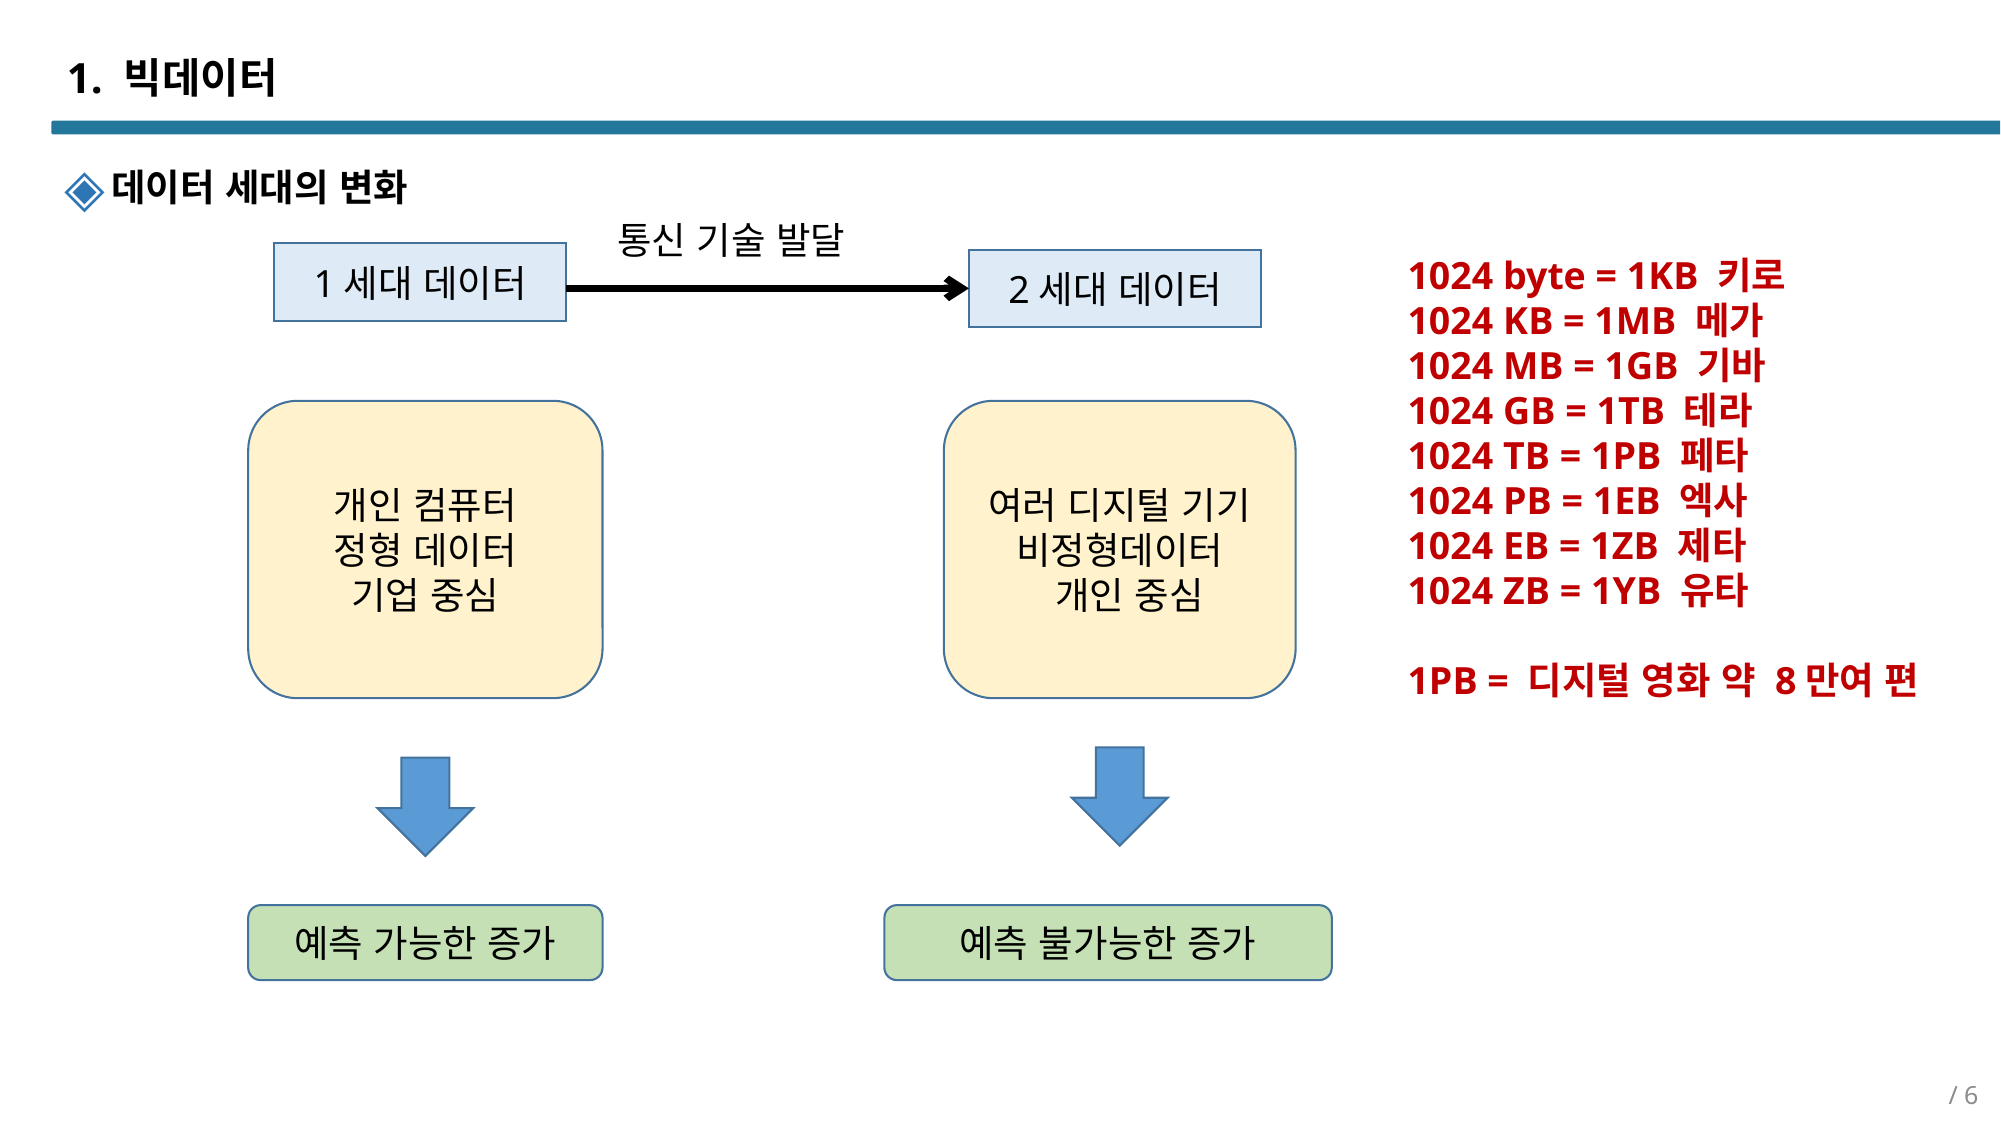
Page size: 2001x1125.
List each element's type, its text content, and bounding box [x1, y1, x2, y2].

text_box 개인 컴퓨터 정형 데이터 기업 중심 [247, 399, 604, 700]
text_box [1069, 746, 1171, 848]
text_box [375, 756, 476, 858]
text_box 1024 byte = 1KB 키로 1024 KB = 1MB 메가 1024 MB = 1GB 기바 1024 GB = 1TB 테라 1024 TB = 1PB 페타 1024 PB = 1EB 엑사 1024 EB = 1ZB 제타 1024 ZB = 1YB 유타 1PB = 디지털 영화 약 8만여 편 [1400, 251, 1928, 702]
text_box 예측 불가능한 증가 [883, 904, 1333, 982]
text_box 데이터 세대의 변화 [64, 163, 1382, 210]
text_box 2세대 데이터 [968, 249, 1262, 328]
text_box 여러 디지털 기기 비정형데이터 개인 중심 [942, 399, 1297, 700]
title 1. 빅데이터 [51, 49, 627, 122]
text_box 1세대 데이터 [273, 242, 567, 322]
slide_number / 6 [1533, 1078, 2000, 1114]
text_box [147, 188, 1935, 299]
text_box 예측 가능한 증가 [247, 904, 604, 982]
text_box 통신 기술 발달 [602, 209, 885, 270]
